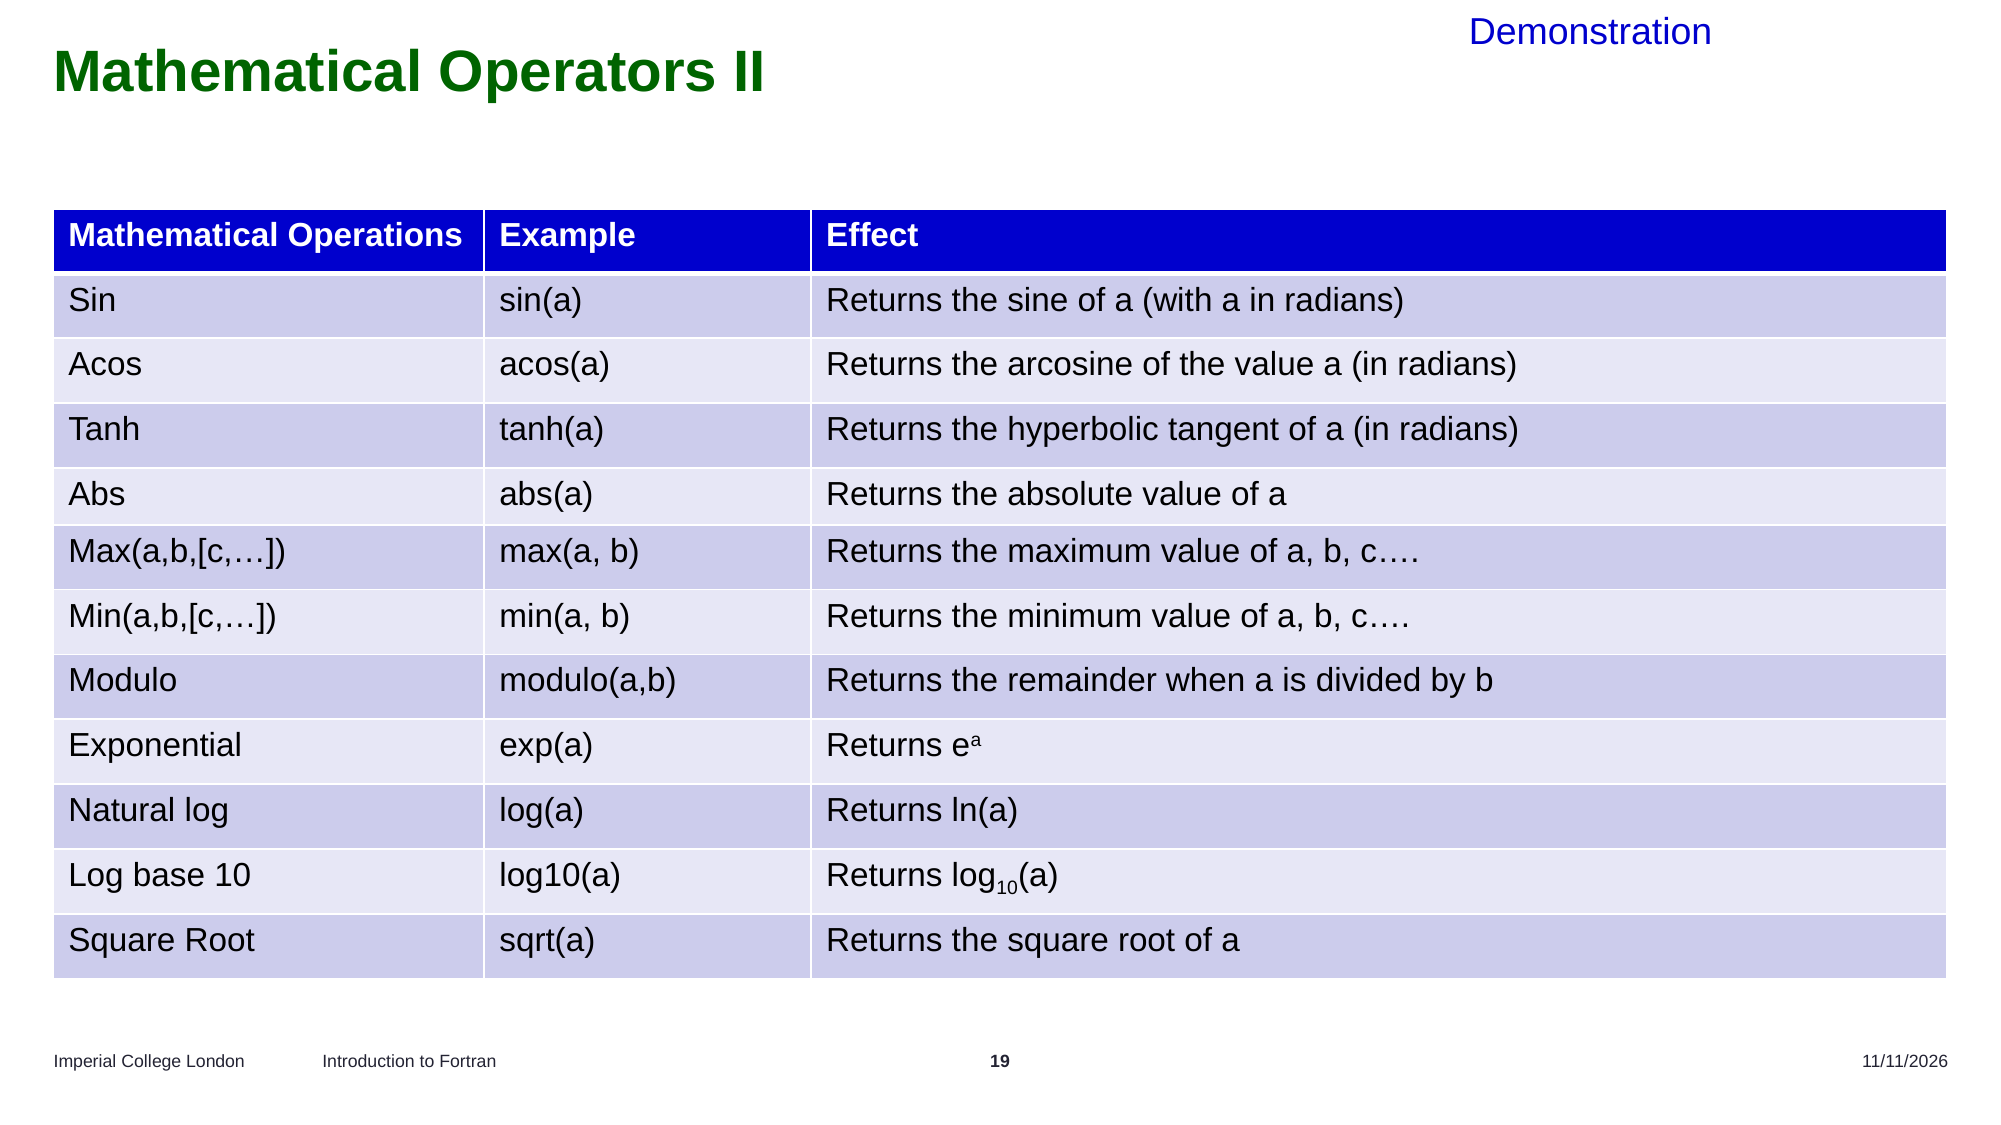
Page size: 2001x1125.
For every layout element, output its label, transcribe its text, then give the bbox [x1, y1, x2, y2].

table_cell abs(a) [485, 469, 810, 524]
table_cell Returns the remainder when a is divided by b [812, 655, 1946, 718]
table_cell Modulo [54, 655, 483, 718]
table_cell Returns ea [812, 720, 1946, 783]
table_header Effect [812, 210, 1946, 271]
table_header Mathematical Operations [54, 210, 483, 271]
table_cell tanh(a) [485, 404, 810, 467]
table_cell Returns the arcosine of the value a (in radians) [812, 339, 1946, 402]
table_cell Returns the maximum value of a, b, c…. [812, 526, 1946, 589]
table_cell Returns the sine of a (with a in radians) [812, 276, 1946, 337]
table_cell sin(a) [485, 276, 810, 337]
table_cell max(a, b) [485, 526, 810, 589]
table_cell Returns the hyperbolic tangent of a (in radians) [812, 404, 1946, 467]
title Mathematical Operators II [53, 41, 1947, 104]
table_cell Returns the square root of a [812, 915, 1946, 978]
table_cell Sin [54, 276, 483, 337]
table_cell log10(a) [485, 850, 810, 913]
table_cell Abs [54, 469, 483, 524]
table_cell Returns ln(a) [812, 785, 1946, 848]
table_cell Log base 10 [54, 850, 483, 913]
table_cell modulo(a,b) [485, 655, 810, 718]
table_cell min(a, b) [485, 590, 810, 654]
table_cell sqrt(a) [485, 915, 810, 978]
table_cell Returns log10(a) [812, 850, 1946, 913]
footer Introduction to Fortran [322, 1048, 884, 1072]
table_cell Min(a,b,[c,…]) [54, 590, 483, 654]
table_cell exp(a) [485, 720, 810, 783]
slide_number 19 [973, 1048, 1027, 1072]
table_cell Returns the absolute value of a [812, 469, 1946, 524]
table_cell Max(a,b,[c,…]) [54, 526, 483, 589]
table_cell Acos [54, 339, 483, 402]
table_cell log(a) [485, 785, 810, 848]
table_header Example [485, 210, 810, 271]
table_cell Natural log [54, 785, 483, 848]
text_box Demonstration [1454, 0, 1744, 60]
table_cell Returns the minimum value of a, b, c…. [812, 590, 1946, 654]
table_cell Square Root [54, 915, 483, 978]
table_cell Exponential [54, 720, 483, 783]
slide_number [1745, 1048, 1948, 1072]
table_cell Tanh [54, 404, 483, 467]
table_cell acos(a) [485, 339, 810, 402]
